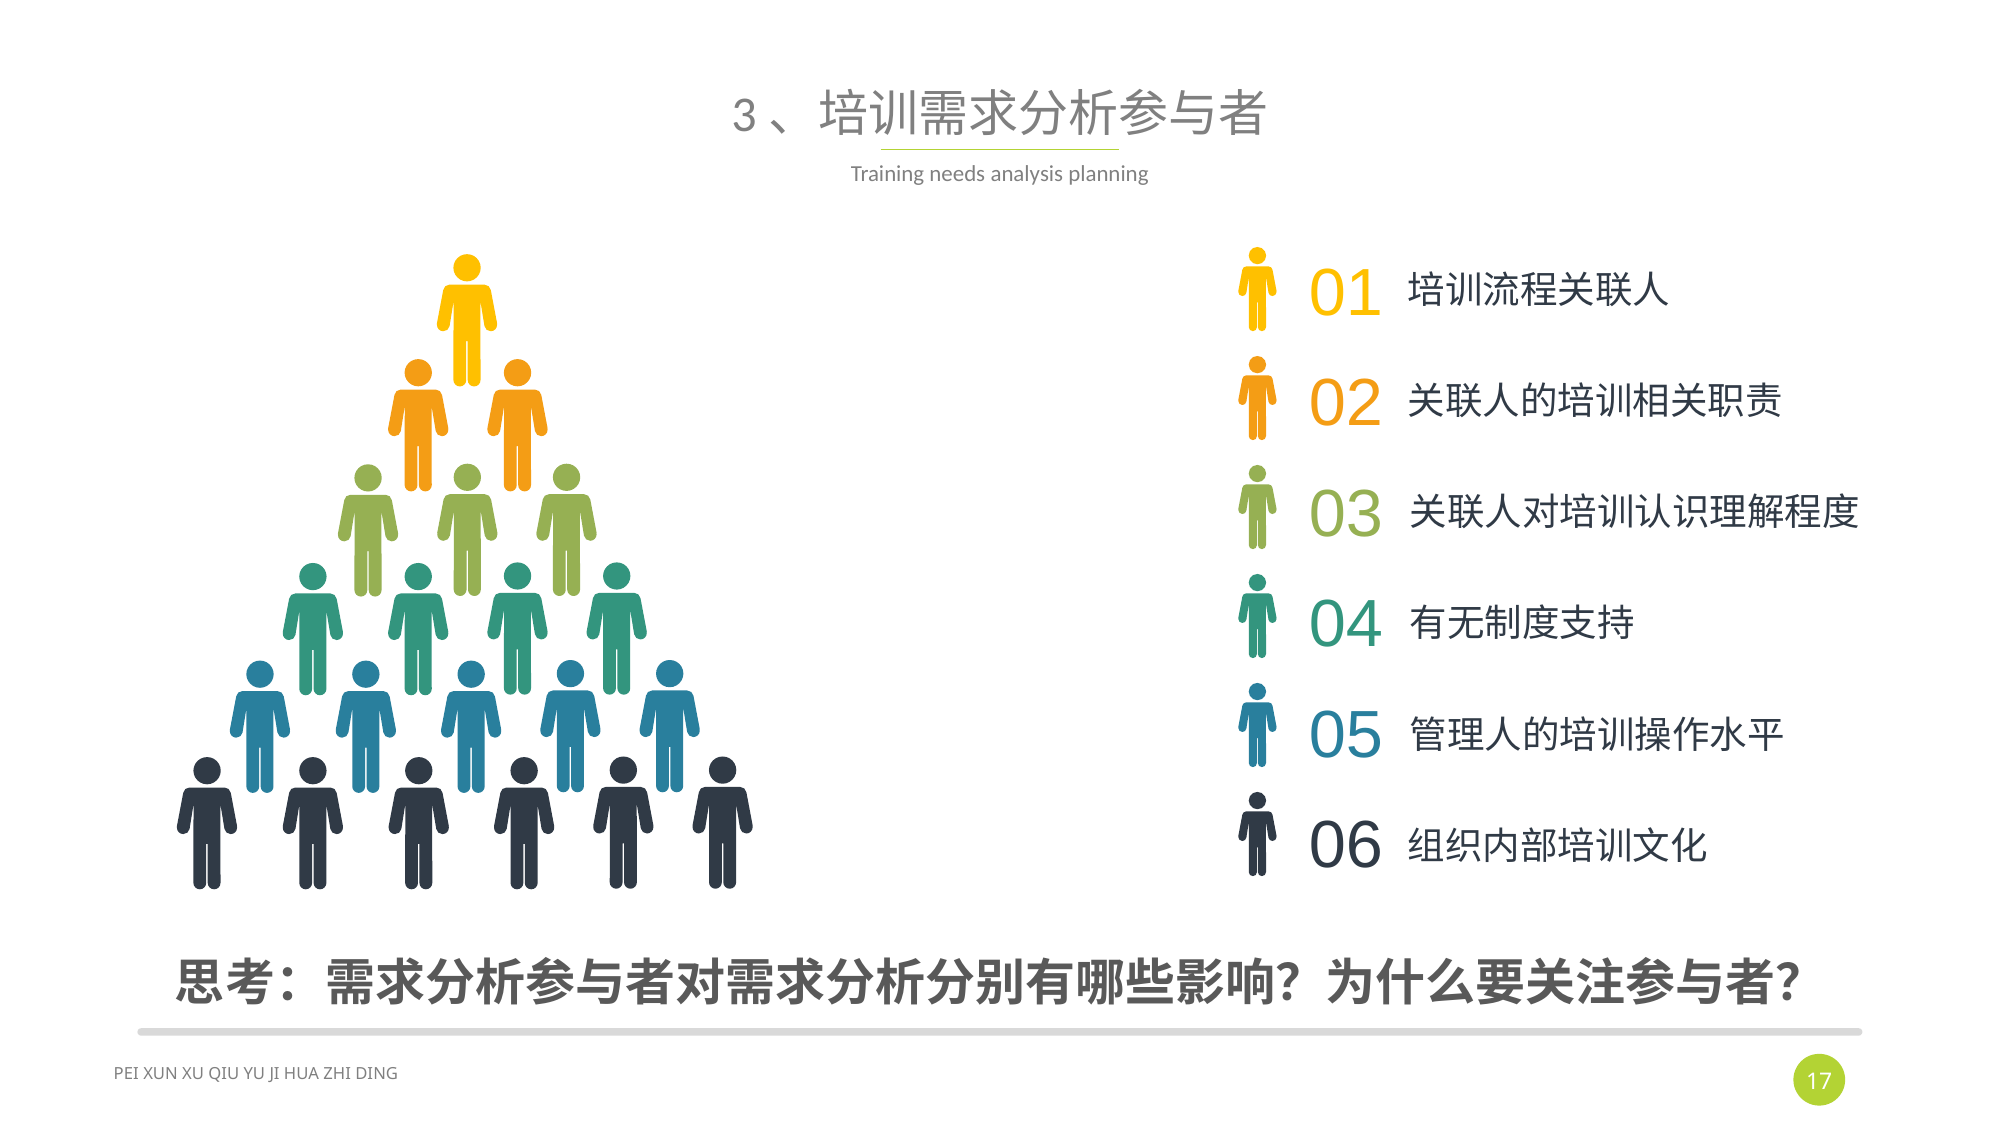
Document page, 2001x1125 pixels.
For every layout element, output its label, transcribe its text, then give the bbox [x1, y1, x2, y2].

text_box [1238, 351, 1936, 448]
list Training needs analysis planning [137, 154, 1863, 242]
text_box 思考：需求分析参与者对需求分析分别有哪些影响？为什么要关注参与者？ [0, 942, 2000, 1018]
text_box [1238, 791, 1936, 890]
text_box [176, 254, 753, 890]
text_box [1238, 572, 1938, 669]
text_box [1238, 241, 1863, 337]
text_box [1238, 461, 2000, 558]
title 3、培训需求分析参与者 [137, 50, 1863, 154]
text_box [1238, 682, 1938, 779]
